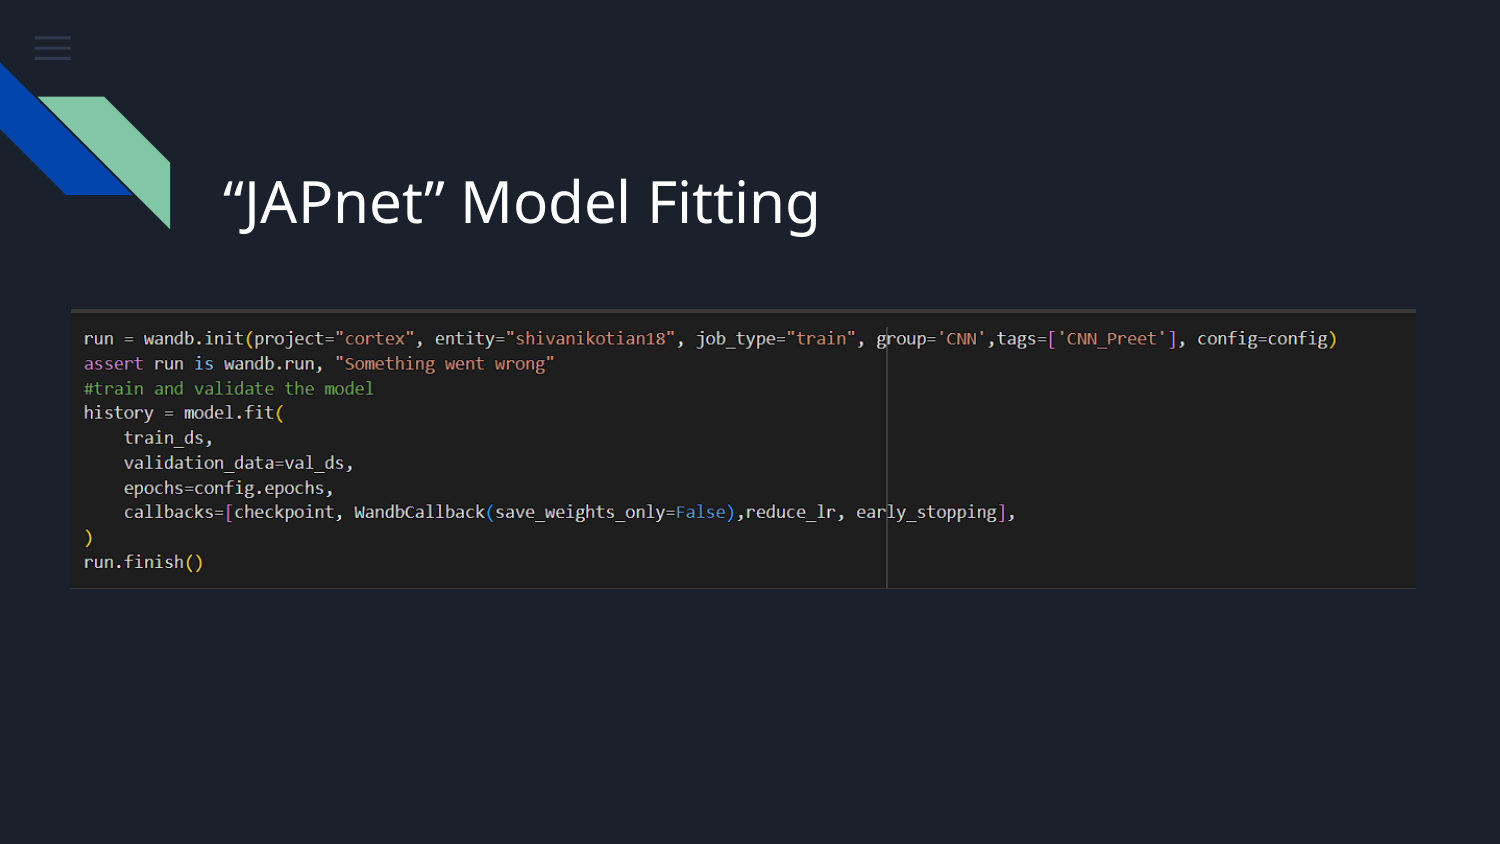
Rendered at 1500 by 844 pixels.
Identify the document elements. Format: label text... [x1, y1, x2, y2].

title “JAPnet” Model Fitting [208, 150, 1311, 249]
picture [70, 309, 1417, 589]
